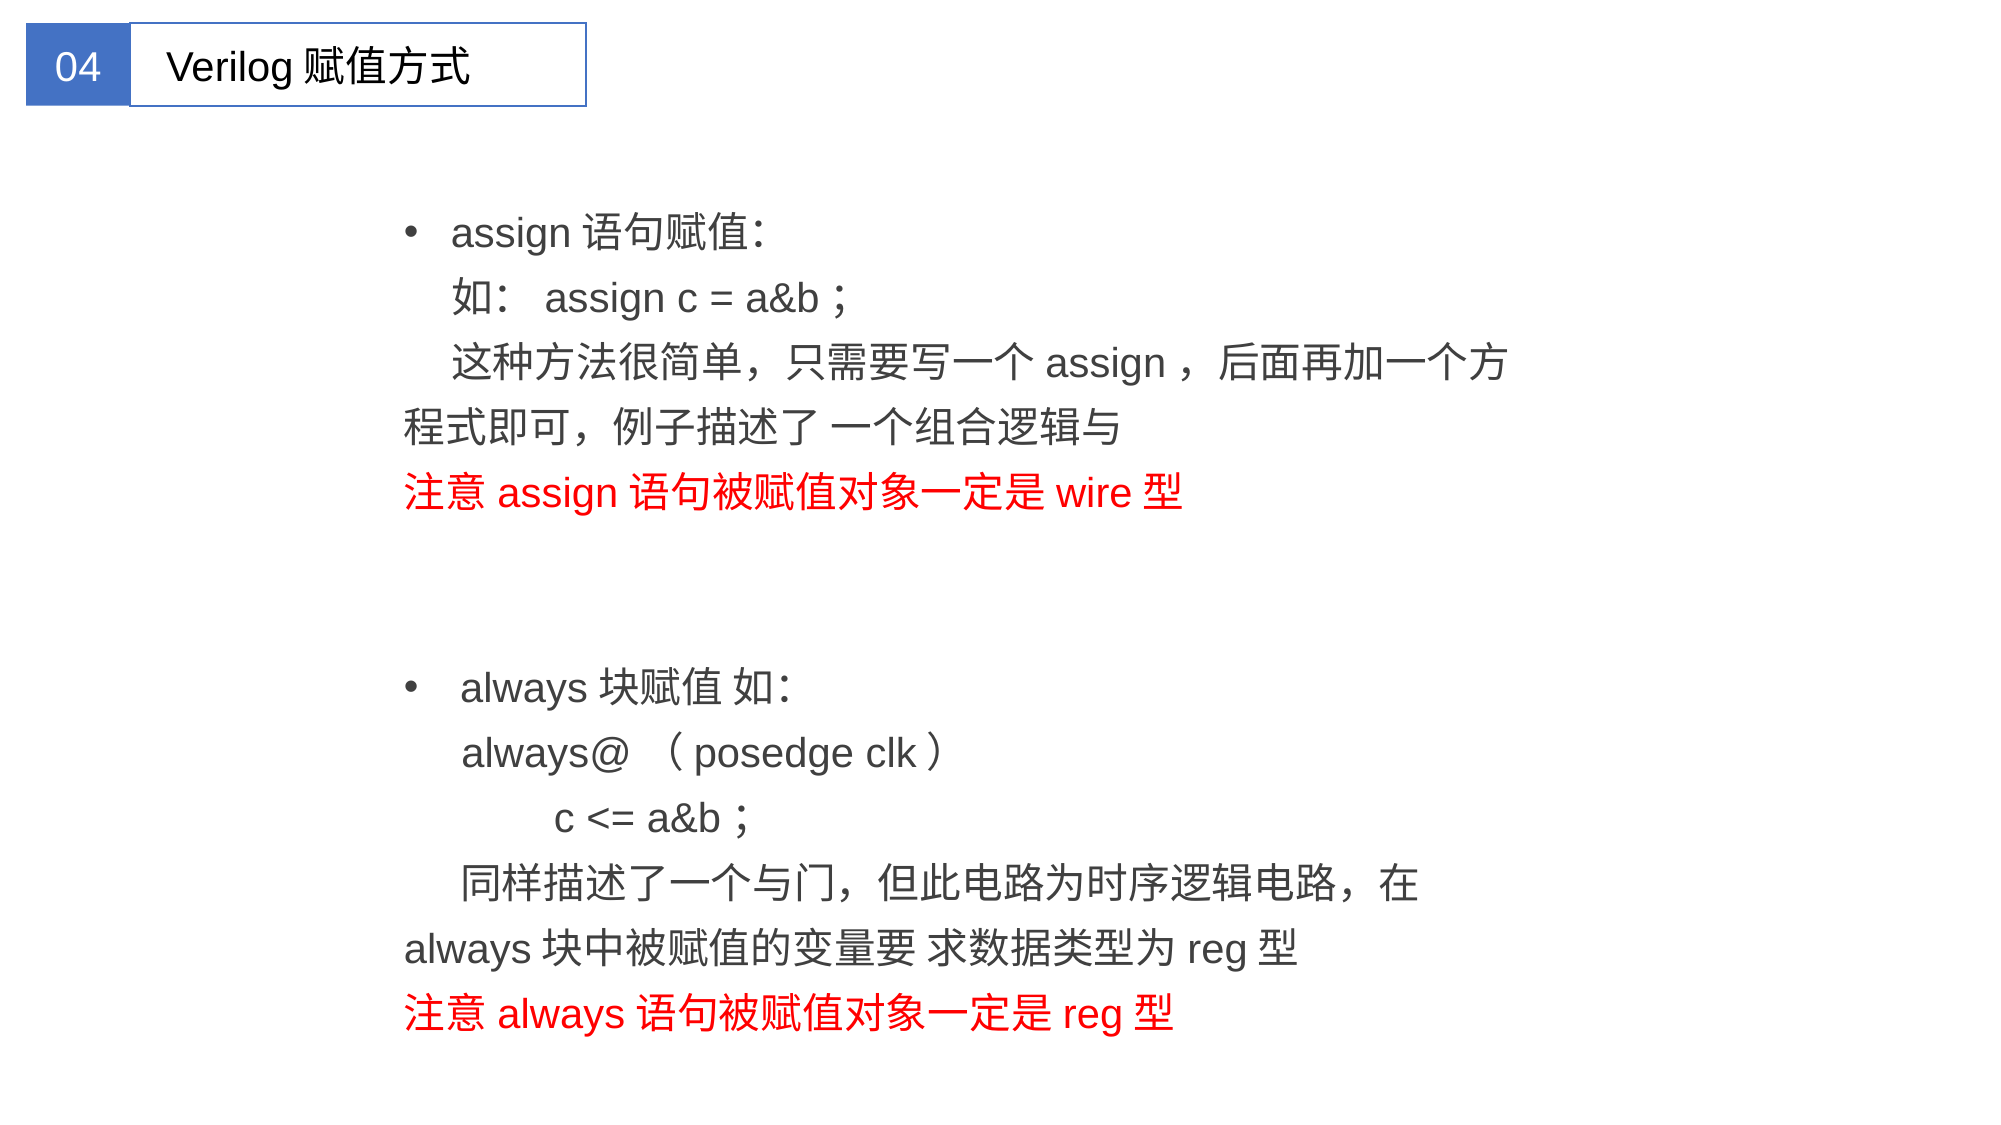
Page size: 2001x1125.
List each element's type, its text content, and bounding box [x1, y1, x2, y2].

text_box assign语句赋值： 如：assign c = a&b； 这种方法很简单，只需要写一个assign，后面再加一个方程式即可，例子描述了 一个组合逻辑与 注意assign语句被赋值对象一定是wire型 always块赋值 如： always@（posedge clk） c <= a&b； 同样描述了一个与门，但此电路为时序逻辑电路，在always块中被赋值的变量要 求数据类型为reg型 注意always语句被赋值对象一定是reg型 [389, 183, 1563, 1106]
text_box Verilog赋值方式 [151, 36, 604, 93]
text_box 04 [25, 22, 129, 107]
text_box [129, 22, 587, 107]
